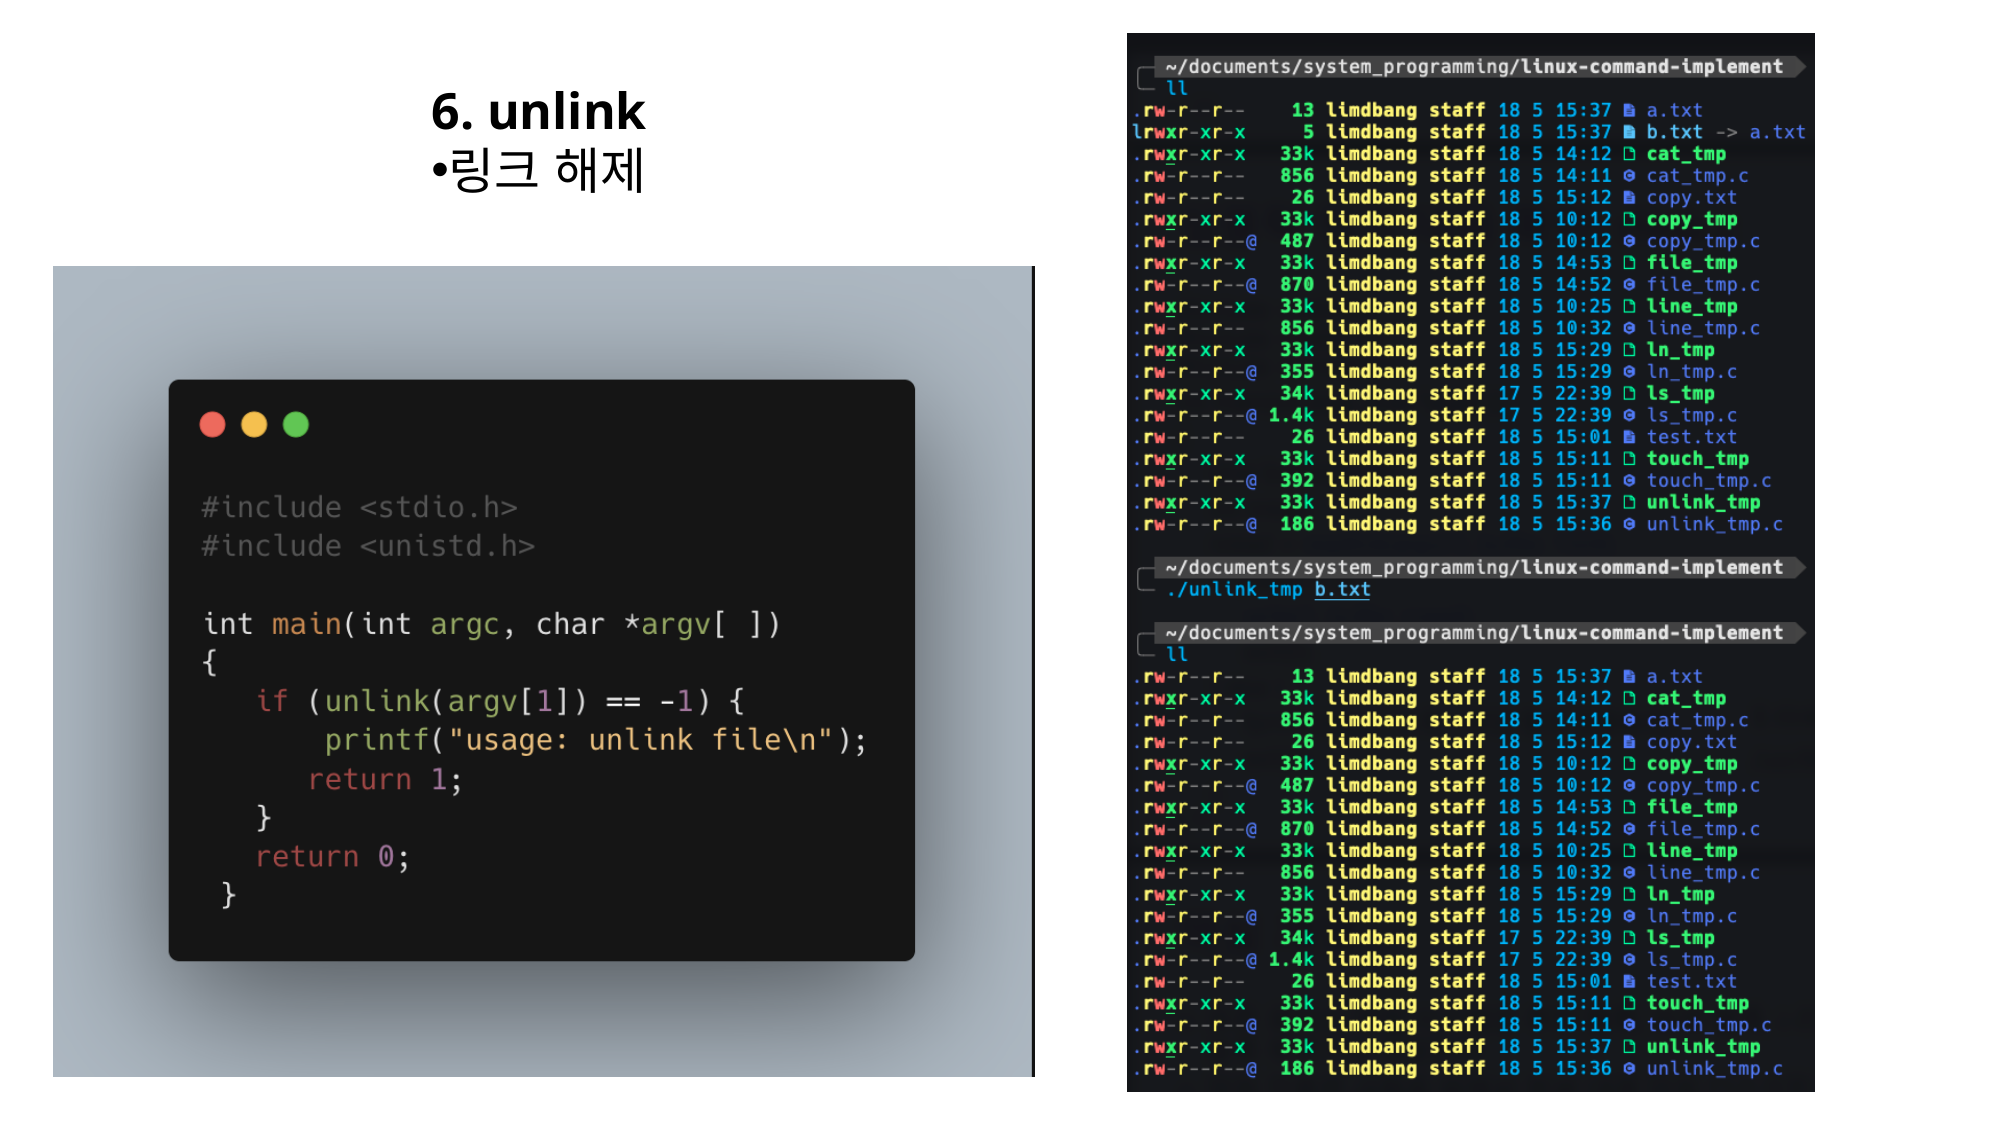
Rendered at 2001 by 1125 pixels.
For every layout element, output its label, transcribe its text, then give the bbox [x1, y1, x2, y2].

text_box 6. unlink 링크 해제 [416, 71, 781, 207]
picture [1127, 33, 1815, 1092]
picture [53, 266, 1035, 1077]
